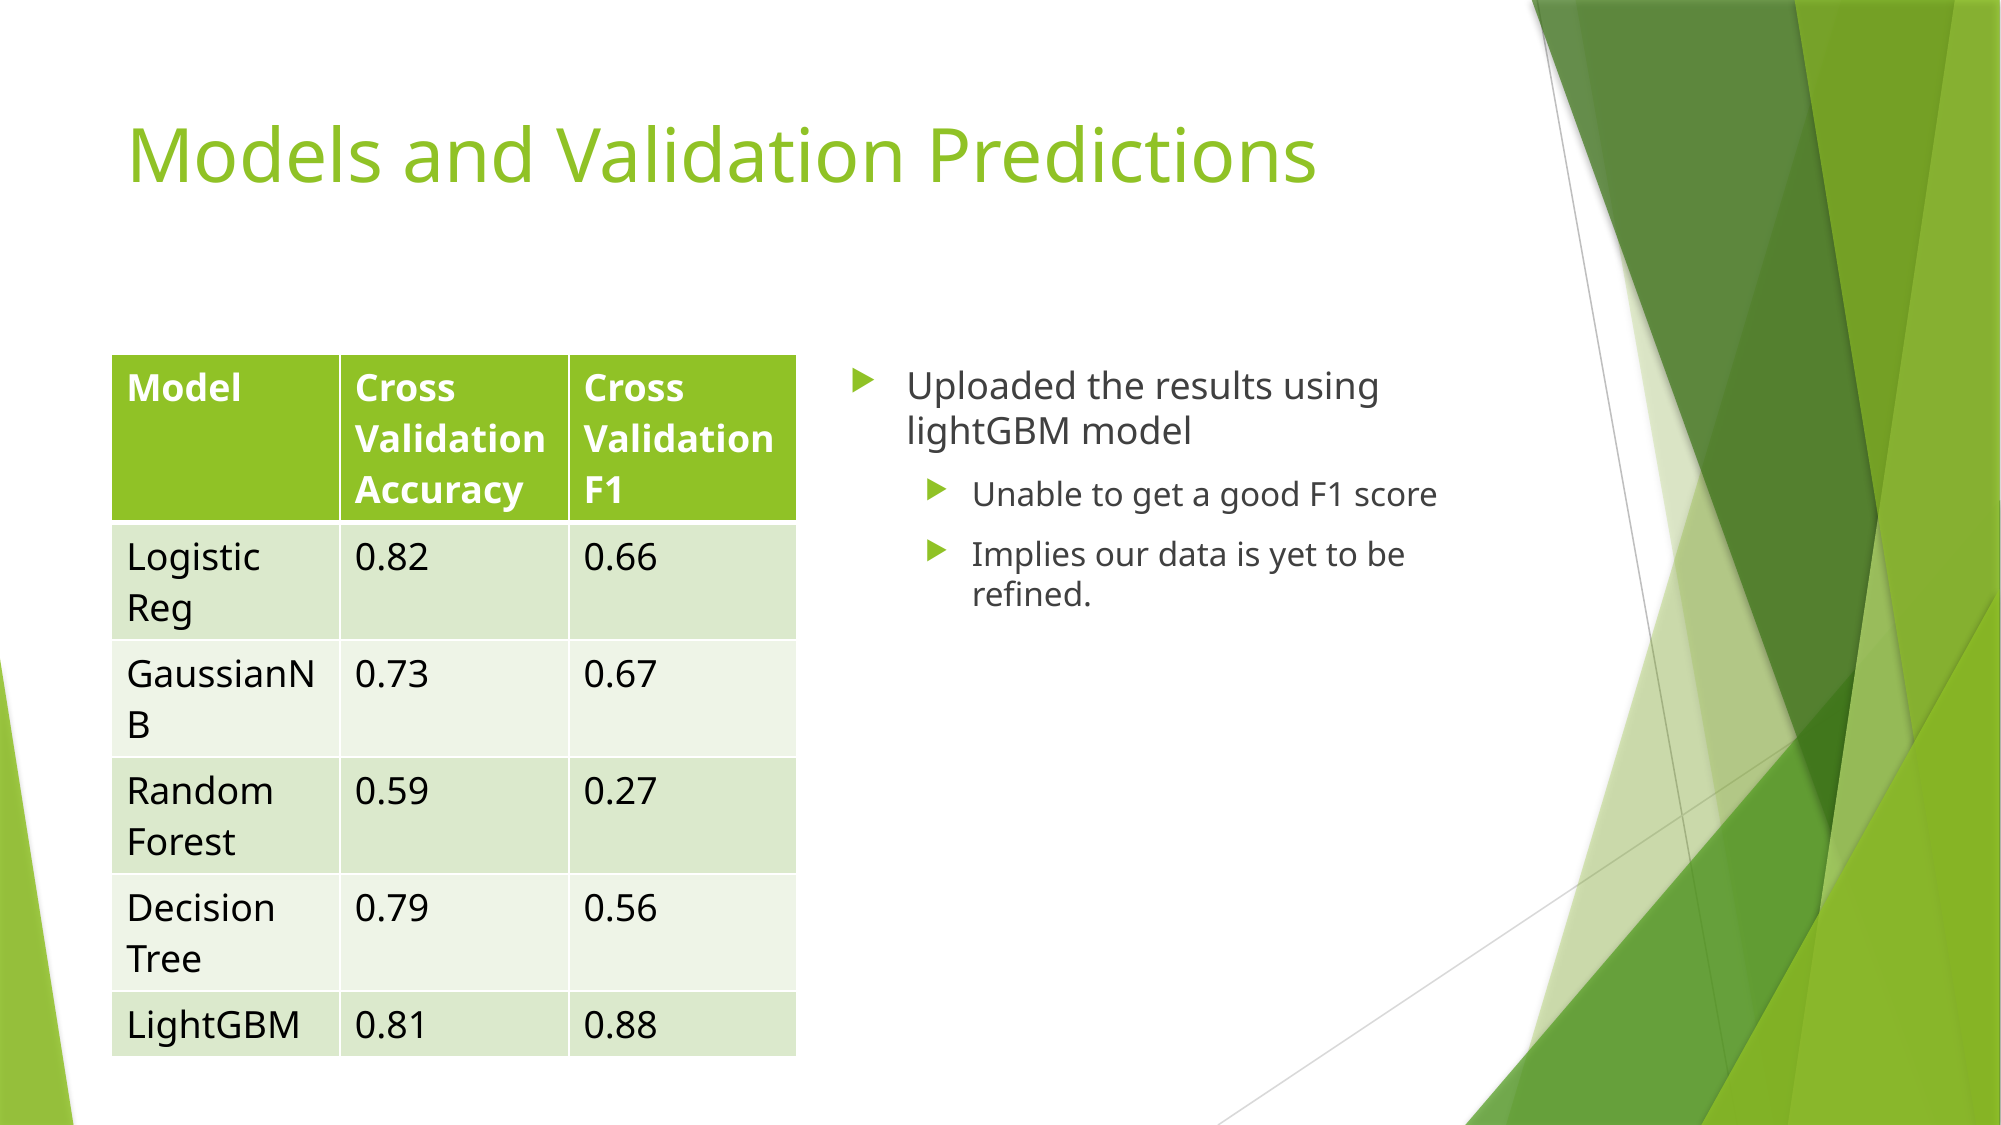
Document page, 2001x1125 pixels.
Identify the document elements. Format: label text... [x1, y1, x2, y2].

table_cell 0.67 [570, 641, 796, 756]
table_cell 0.81 [341, 992, 568, 1056]
table_header Cross Validation F1 [570, 355, 796, 520]
list Uploaded the results using lightGBM model Unable to get a good F1 score Implies our data is yet to be refined. [834, 354, 1522, 992]
table_cell 0.88 [570, 992, 796, 1056]
table_header Model [112, 355, 339, 520]
table_cell 0.59 [341, 758, 568, 873]
table_cell LightGBM [112, 992, 339, 1056]
table_cell GaussianNB [112, 641, 339, 756]
table_cell Decision Tree [112, 875, 339, 990]
table_header Cross Validation Accuracy [341, 355, 568, 520]
table_cell 0.82 [341, 525, 568, 639]
table_cell Random Forest [112, 758, 339, 873]
table_cell 0.79 [341, 875, 568, 990]
table_cell 0.27 [570, 758, 796, 873]
table_cell 0.66 [570, 525, 796, 639]
title Models and Validation Predictions [111, 99, 1522, 317]
table_cell 0.73 [341, 641, 568, 756]
table_cell 0.56 [570, 875, 796, 990]
table_cell Logistic Reg [112, 525, 339, 639]
